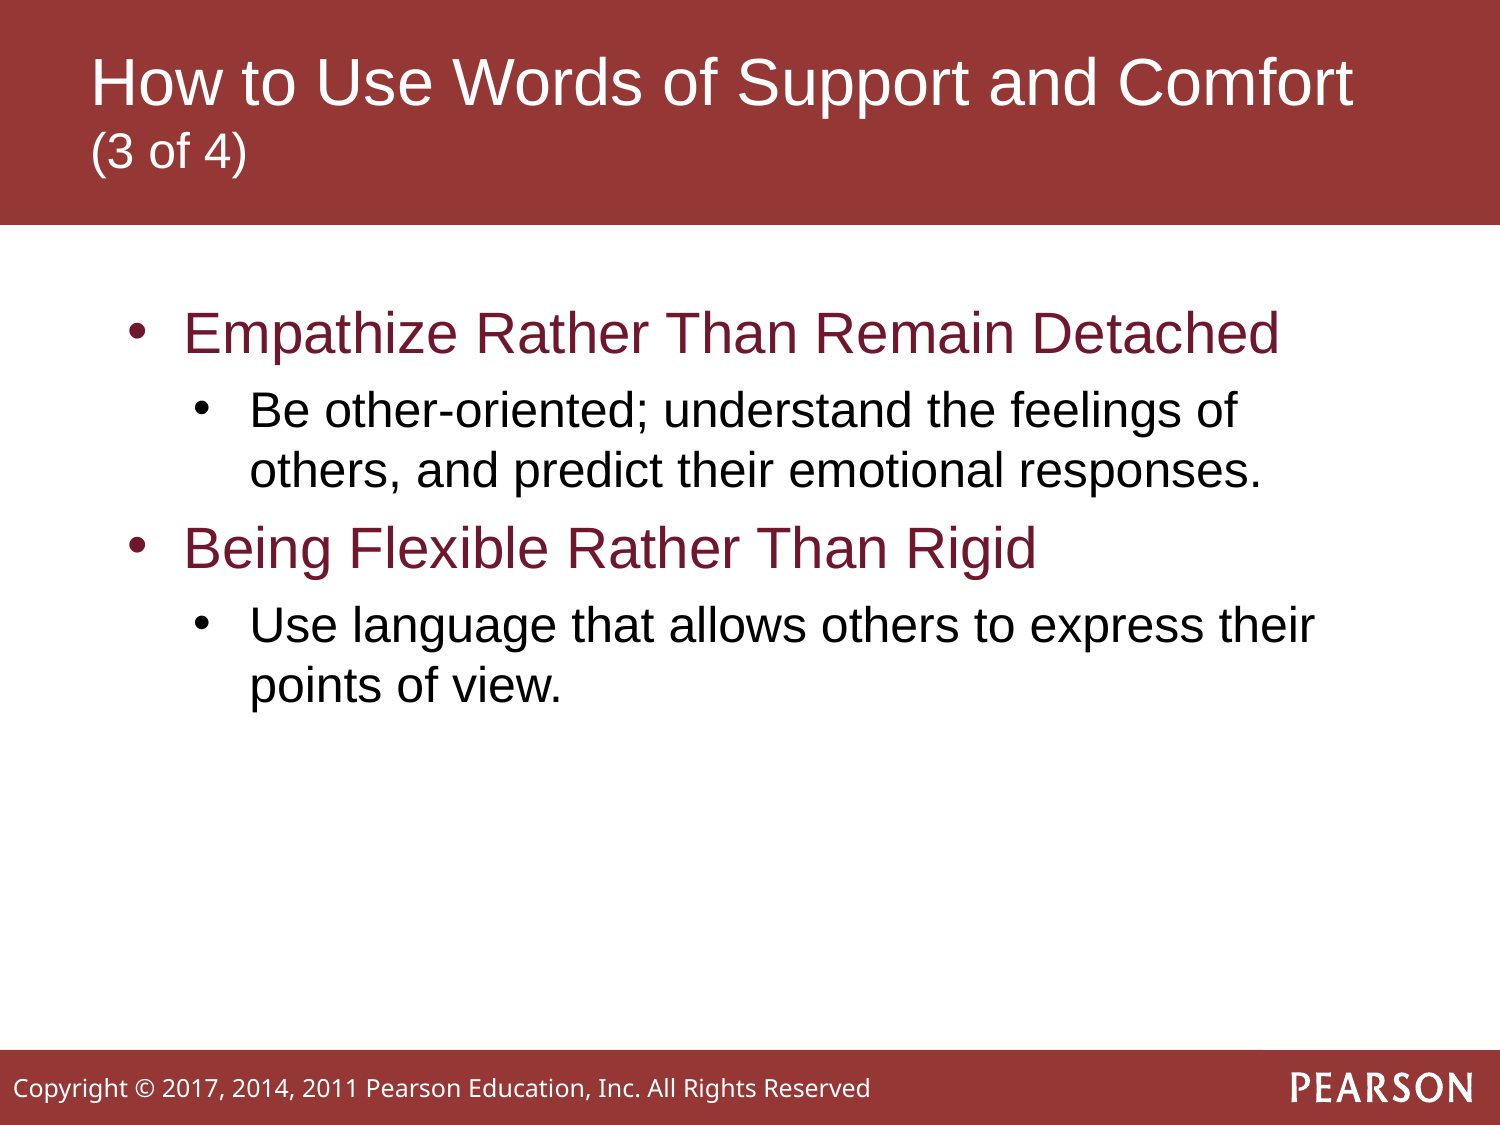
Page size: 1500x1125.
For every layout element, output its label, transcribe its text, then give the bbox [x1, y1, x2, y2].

title How to Use Words of Support and Comfort (3 of 4) [75, 6, 1425, 212]
list Empathize Rather Than Remain Detached Be other-oriented; understand the feelings of others, and predict their emotional responses. Being Flexible Rather Than Rigid Use language that allows others to express their points of view. [112, 287, 1375, 770]
